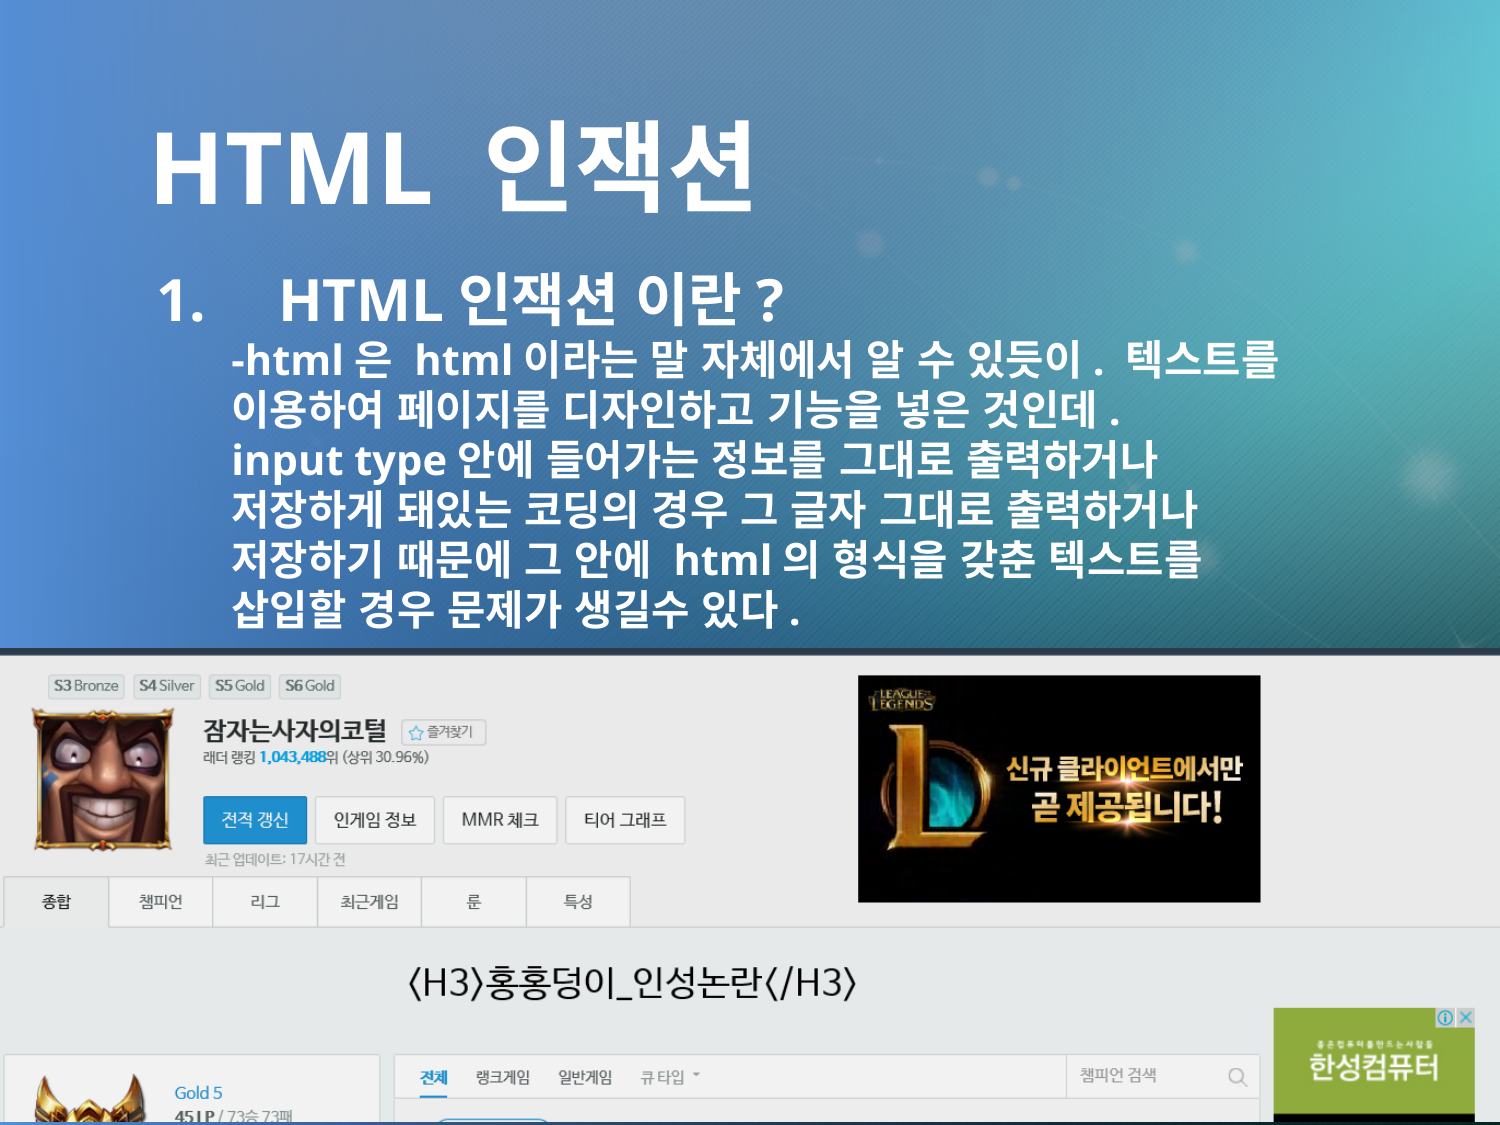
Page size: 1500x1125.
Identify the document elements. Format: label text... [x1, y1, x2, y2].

picture [0, 648, 1500, 1122]
text_box [0, 0, 1500, 648]
text_box HTML 인잭션 [133, 97, 775, 233]
text_box HTML인잭션 이란? -html은 html이라는 말 자체에서 알 수 있듯이. 텍스트를 이용하여 페이지를 디자인하고 기능을 넣은 것인데. input type안에 들어가는 정보를 그대로 출력하거나 저장하게 돼있는 코딩의 경우 그 글자 그대로 출력하거나 저장하기 때문에 그 안에 html의 형식을 갖춘 텍스트를 삽입할 경우 문제가 생길수 있다. [141, 256, 1334, 642]
